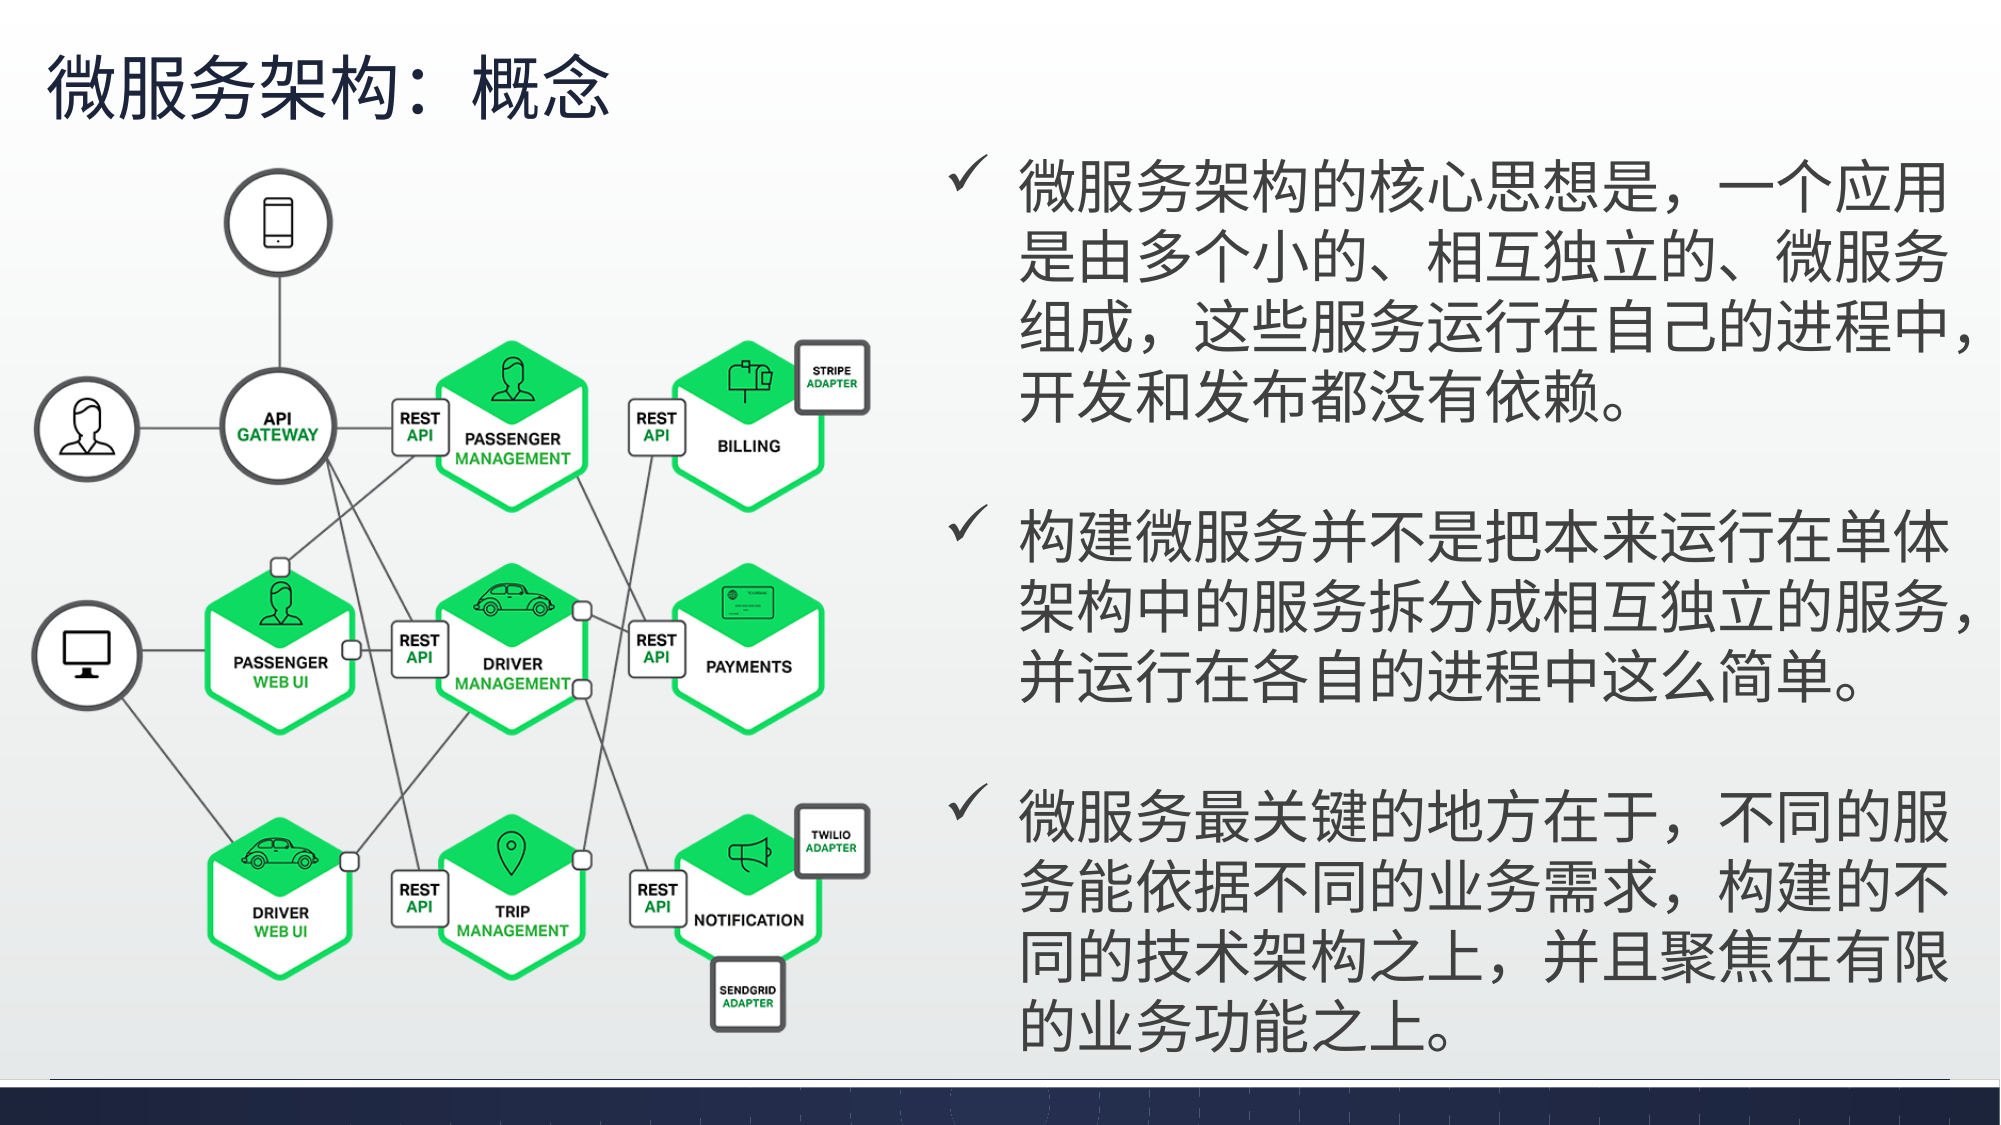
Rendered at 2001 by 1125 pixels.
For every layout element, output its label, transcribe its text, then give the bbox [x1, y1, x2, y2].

title 微服务架构：概念 [31, 30, 1957, 138]
text_box 微服务架构的核心思想是，一个应用是由多个小的、相互独立的、微服务组成，这些服务运行在自己的进程中，开发和发布都没有依赖。 构建微服务并不是把本来运行在单体架构中的服务拆分成相互独立的服务，并运行在各自的进程中这么简单。 微服务最关键的地方在于，不同的服务能依据不同的业务需求，构建的不同的技术架构之上，并且聚焦在有限的业务功能之上。 [929, 142, 1975, 1068]
picture [19, 160, 888, 1047]
